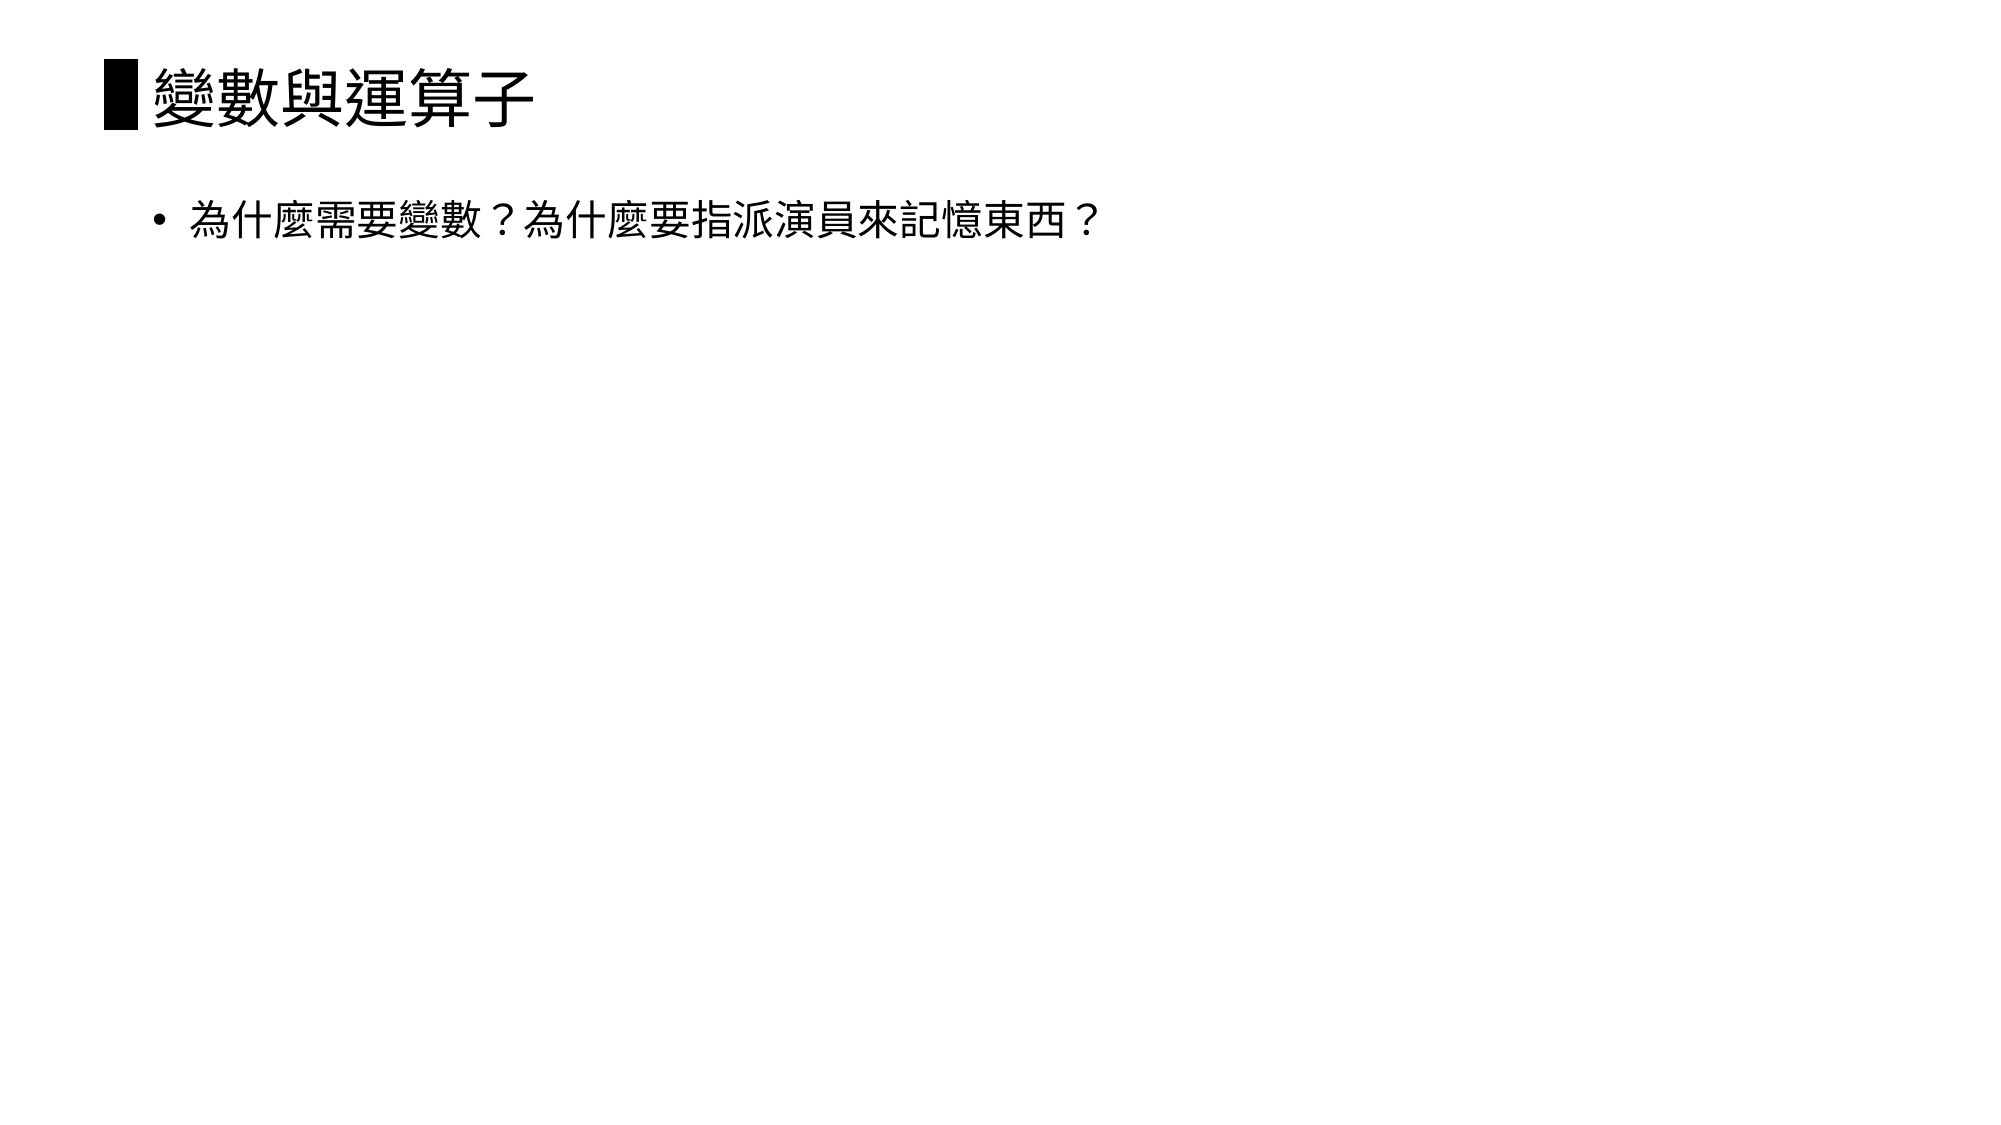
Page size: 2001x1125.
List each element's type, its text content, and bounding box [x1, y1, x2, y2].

list 為什麼需要變數？為什麼要指派演員來記憶東西？ [137, 191, 1863, 1014]
title 變數與運算子 [137, 59, 1863, 145]
